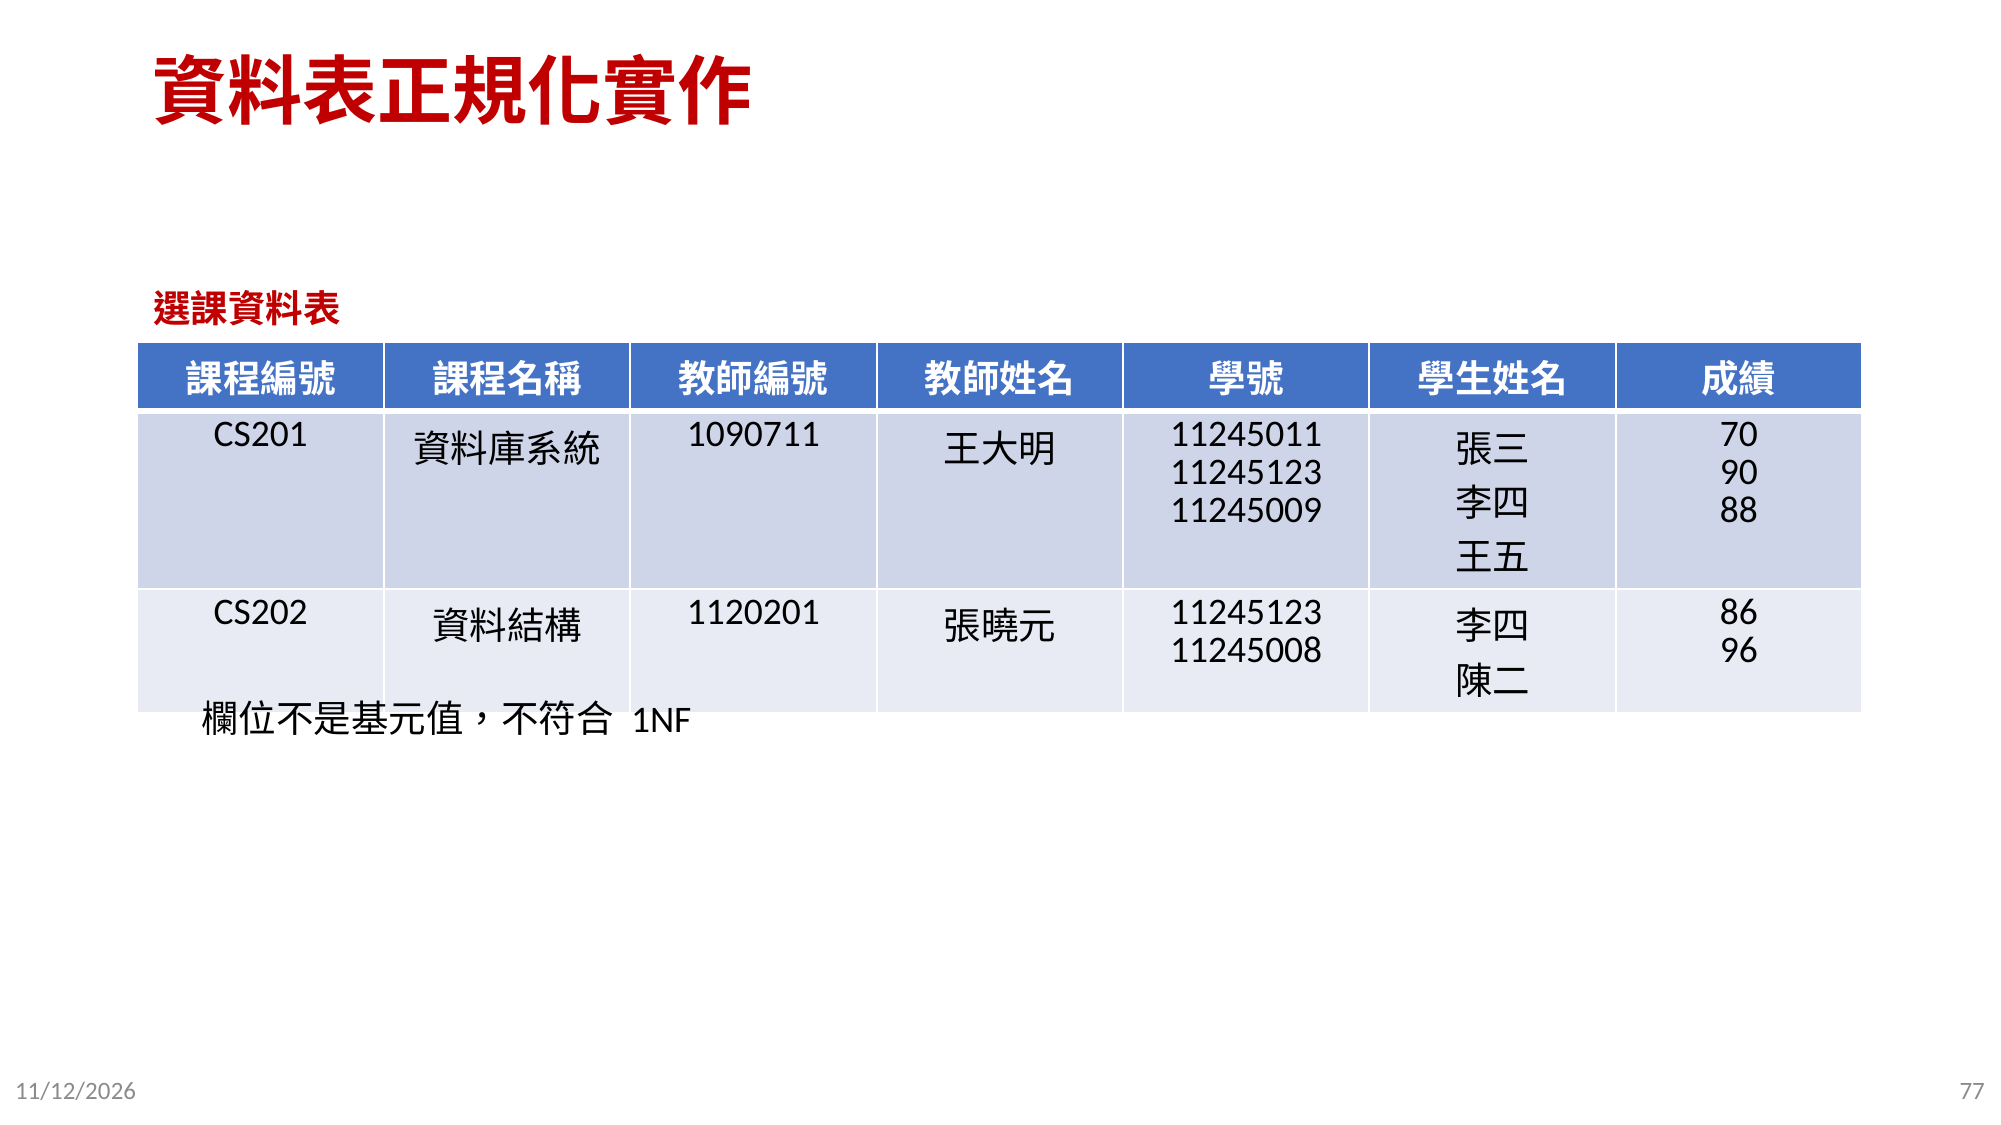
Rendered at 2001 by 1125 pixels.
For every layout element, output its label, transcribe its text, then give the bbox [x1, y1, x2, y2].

table_header 教師編號 [631, 343, 876, 408]
table_cell 11245123 11245008 [1124, 590, 1368, 712]
table_cell 王大明 [878, 414, 1122, 588]
table_header 學生姓名 [1370, 343, 1615, 408]
slide_number 77 [1550, 1059, 2000, 1119]
table_cell 資料結構 [385, 590, 629, 687]
table_cell CS202 [138, 590, 383, 712]
table_header 成績 [1617, 343, 1861, 408]
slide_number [0, 1059, 450, 1119]
table_cell 張曉元 [878, 590, 1122, 712]
table_header 課程編號 [138, 343, 383, 408]
text_box 選課資料表 [138, 277, 356, 337]
table_cell 1090711 [631, 414, 876, 588]
table_header 學號 [1124, 343, 1368, 408]
table_cell 李四 陳二 [1370, 590, 1615, 712]
table_cell 資料庫系統 [385, 414, 629, 588]
table_cell 86 96 [1617, 590, 1861, 712]
table_header 教師姓名 [878, 343, 1122, 408]
text_box 欄位不是基元值，不符合 1NF [186, 687, 707, 748]
table_cell 張三 李四 王五 [1370, 414, 1615, 588]
table_cell 11245011 11245123 11245009 [1124, 414, 1368, 588]
table_cell CS201 [138, 414, 383, 588]
table_header 課程名稱 [385, 343, 629, 408]
table_cell 1120201 [631, 590, 876, 712]
table_cell 70 90 88 [1617, 414, 1861, 588]
title 資料表正規化實作 [137, 19, 1863, 170]
